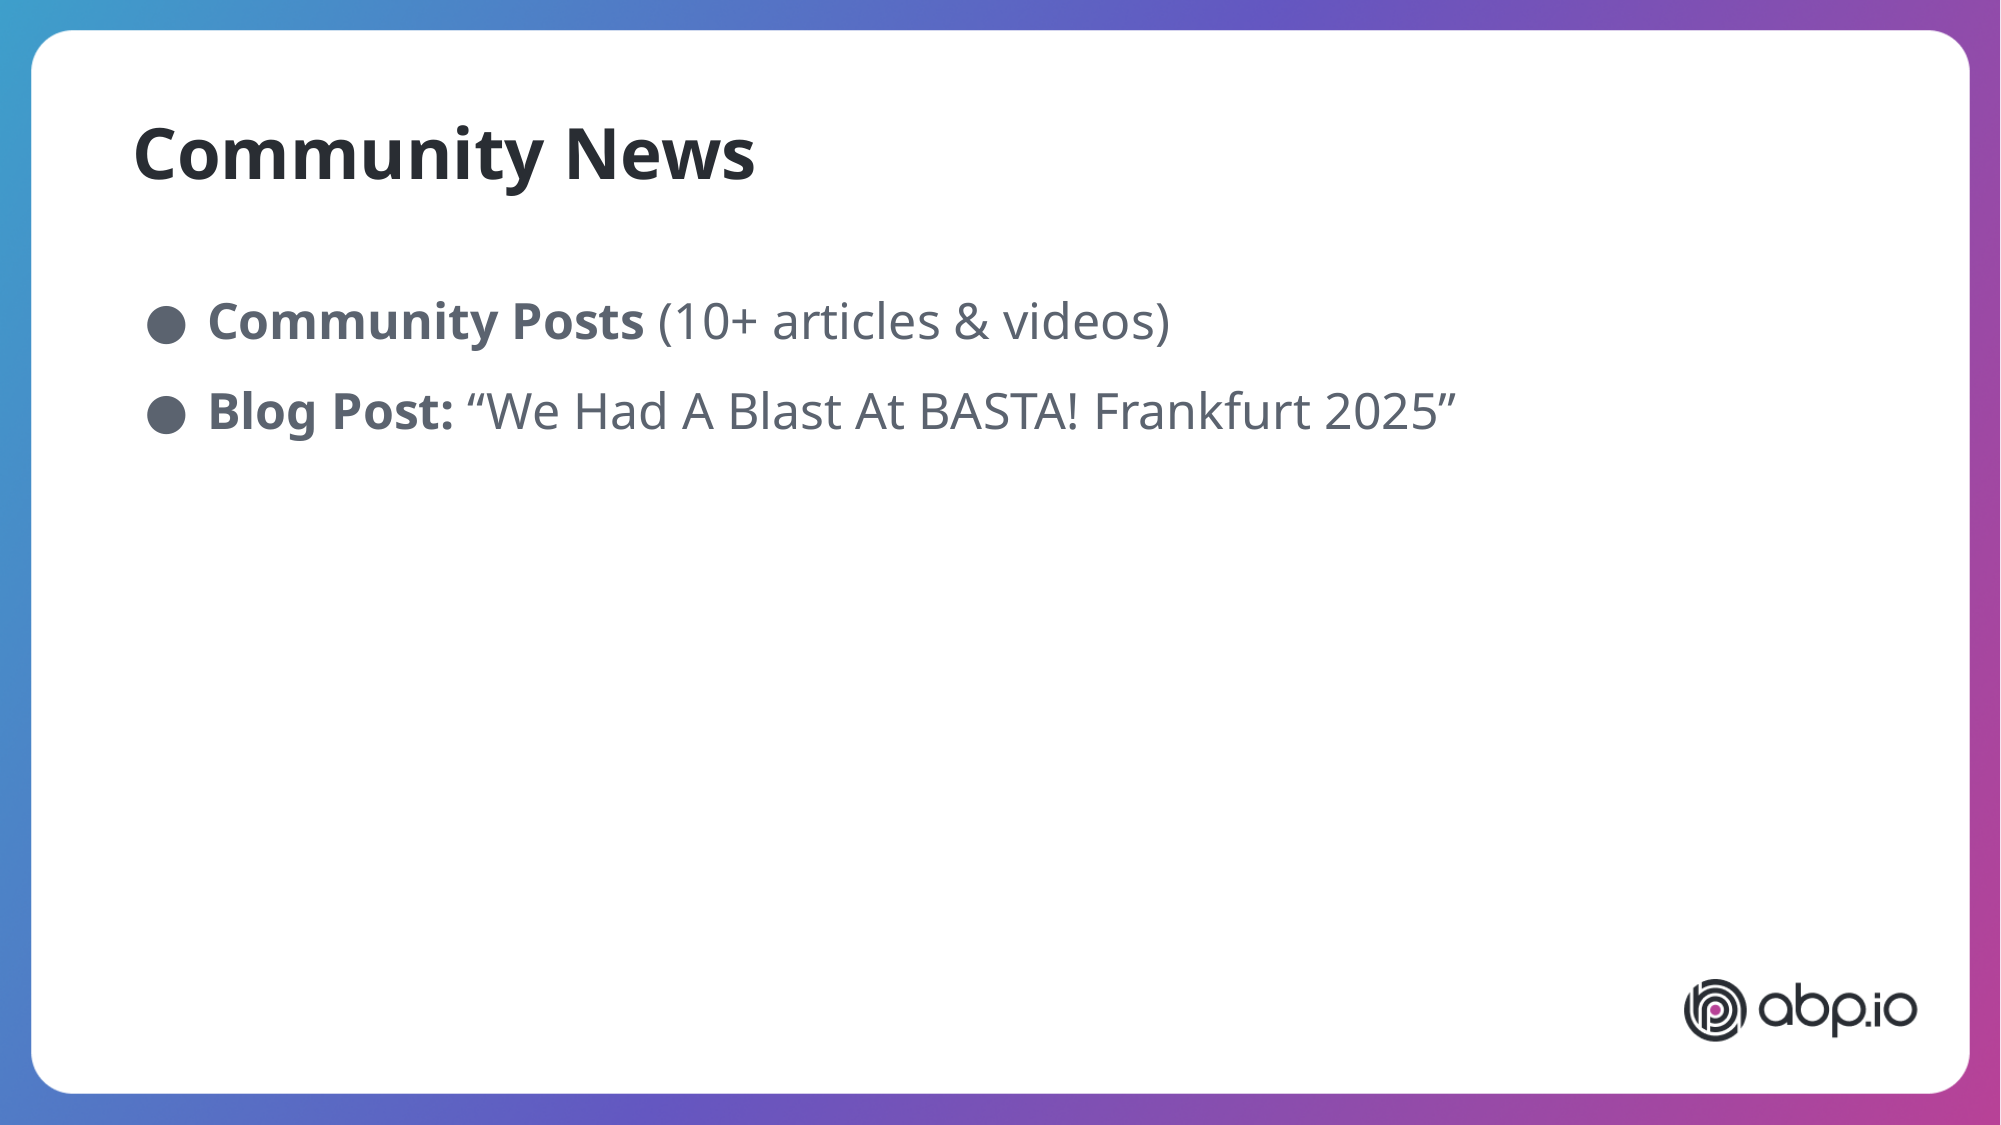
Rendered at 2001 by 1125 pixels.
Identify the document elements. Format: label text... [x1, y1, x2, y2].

text_box Community News [117, 101, 1684, 202]
text_box Community Posts (10+ articles & videos) Blog Post: “We Had A Blast At BASTA! Frankfurt 2025” [117, 251, 1884, 447]
picture [0, 0, 2001, 1125]
